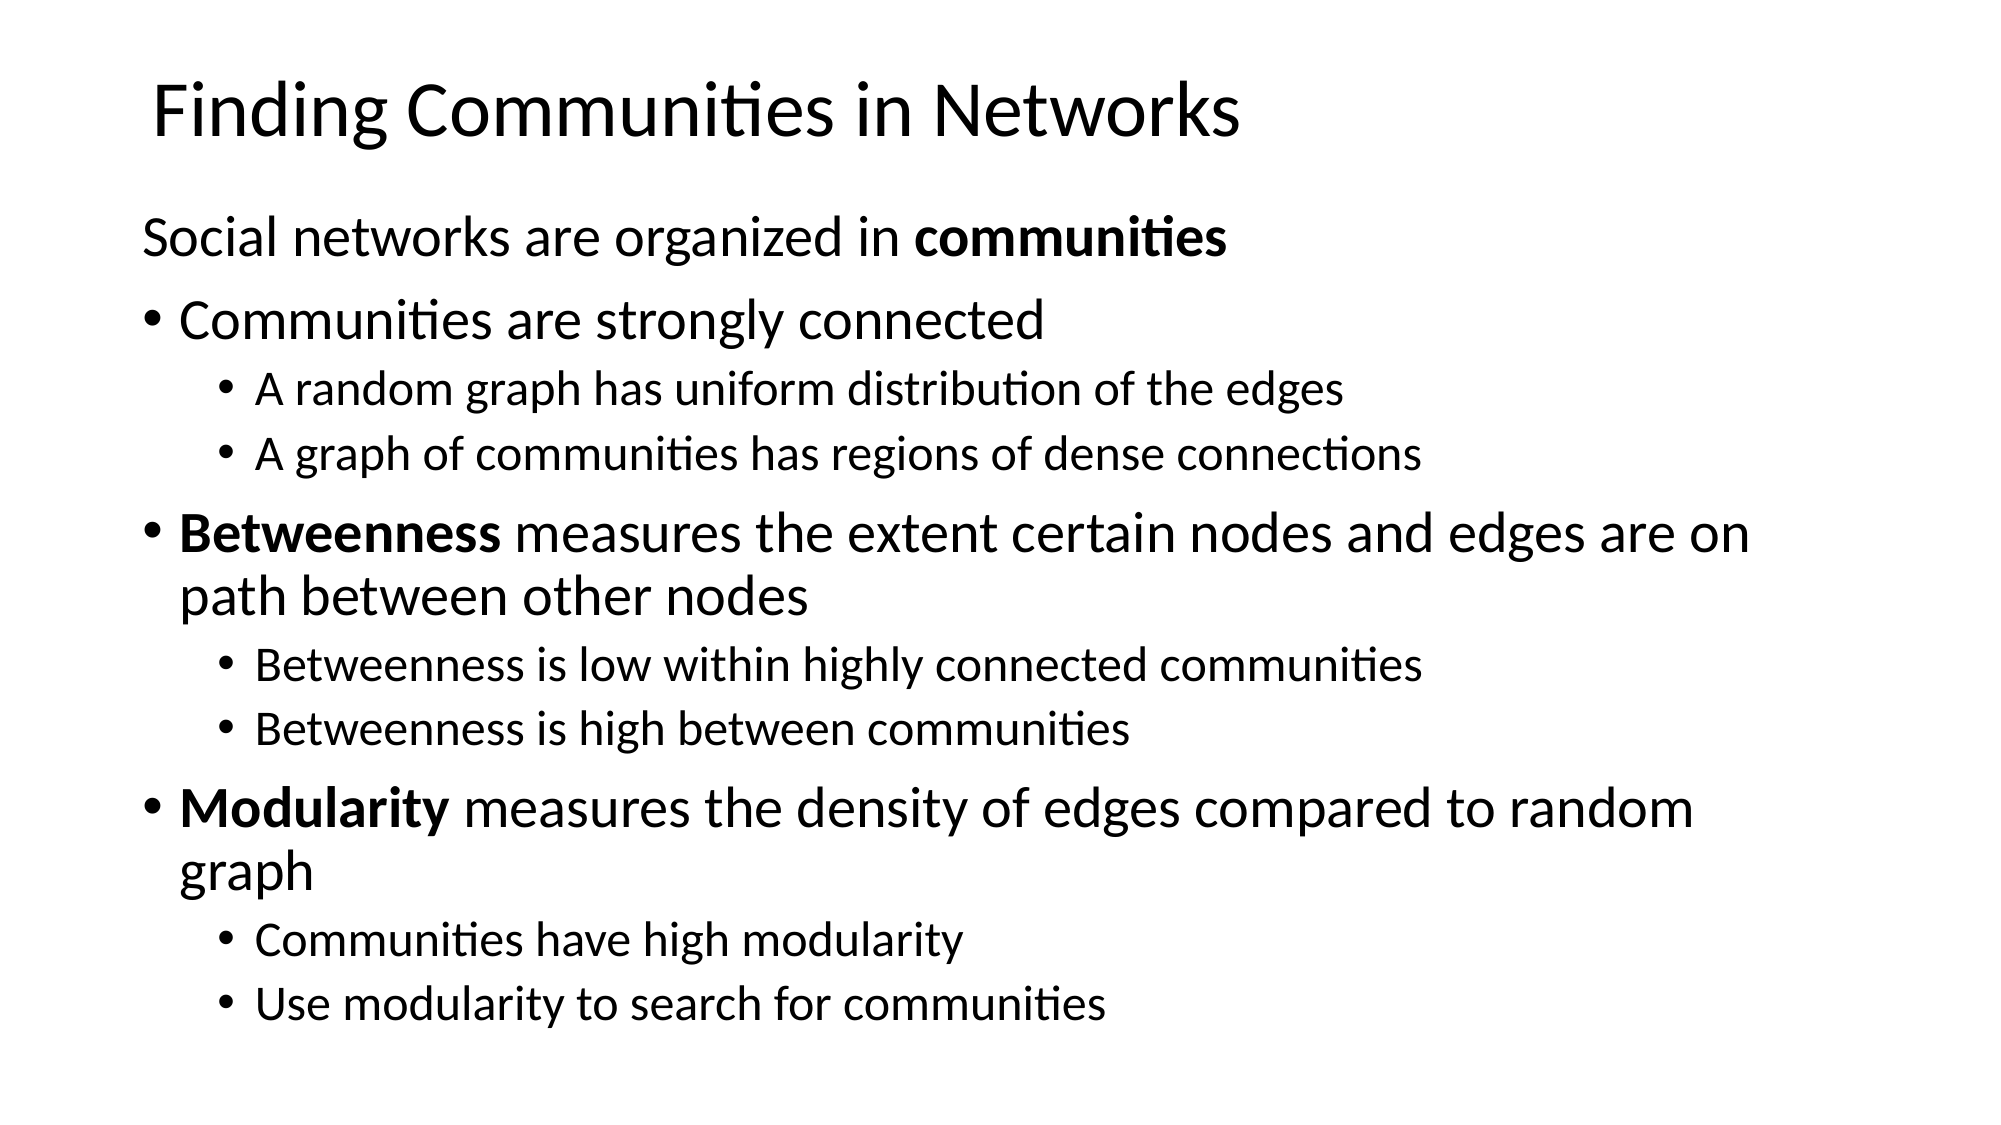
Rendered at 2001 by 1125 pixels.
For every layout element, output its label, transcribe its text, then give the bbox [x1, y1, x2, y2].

title Finding Communities in Networks [137, 59, 1863, 162]
list Social networks are organized in communities Communities are strongly connected A random graph has uniform distribution of the edges A graph of communities has regions of dense connections Betweenness measures the extent certain nodes and edges are on path between other nodes Betweenness is low within highly connected communities Betweenness is high between communities Modularity measures the density of edges compared to random graph Communities have high modularity Use modularity to search for communities [127, 198, 1853, 1092]
